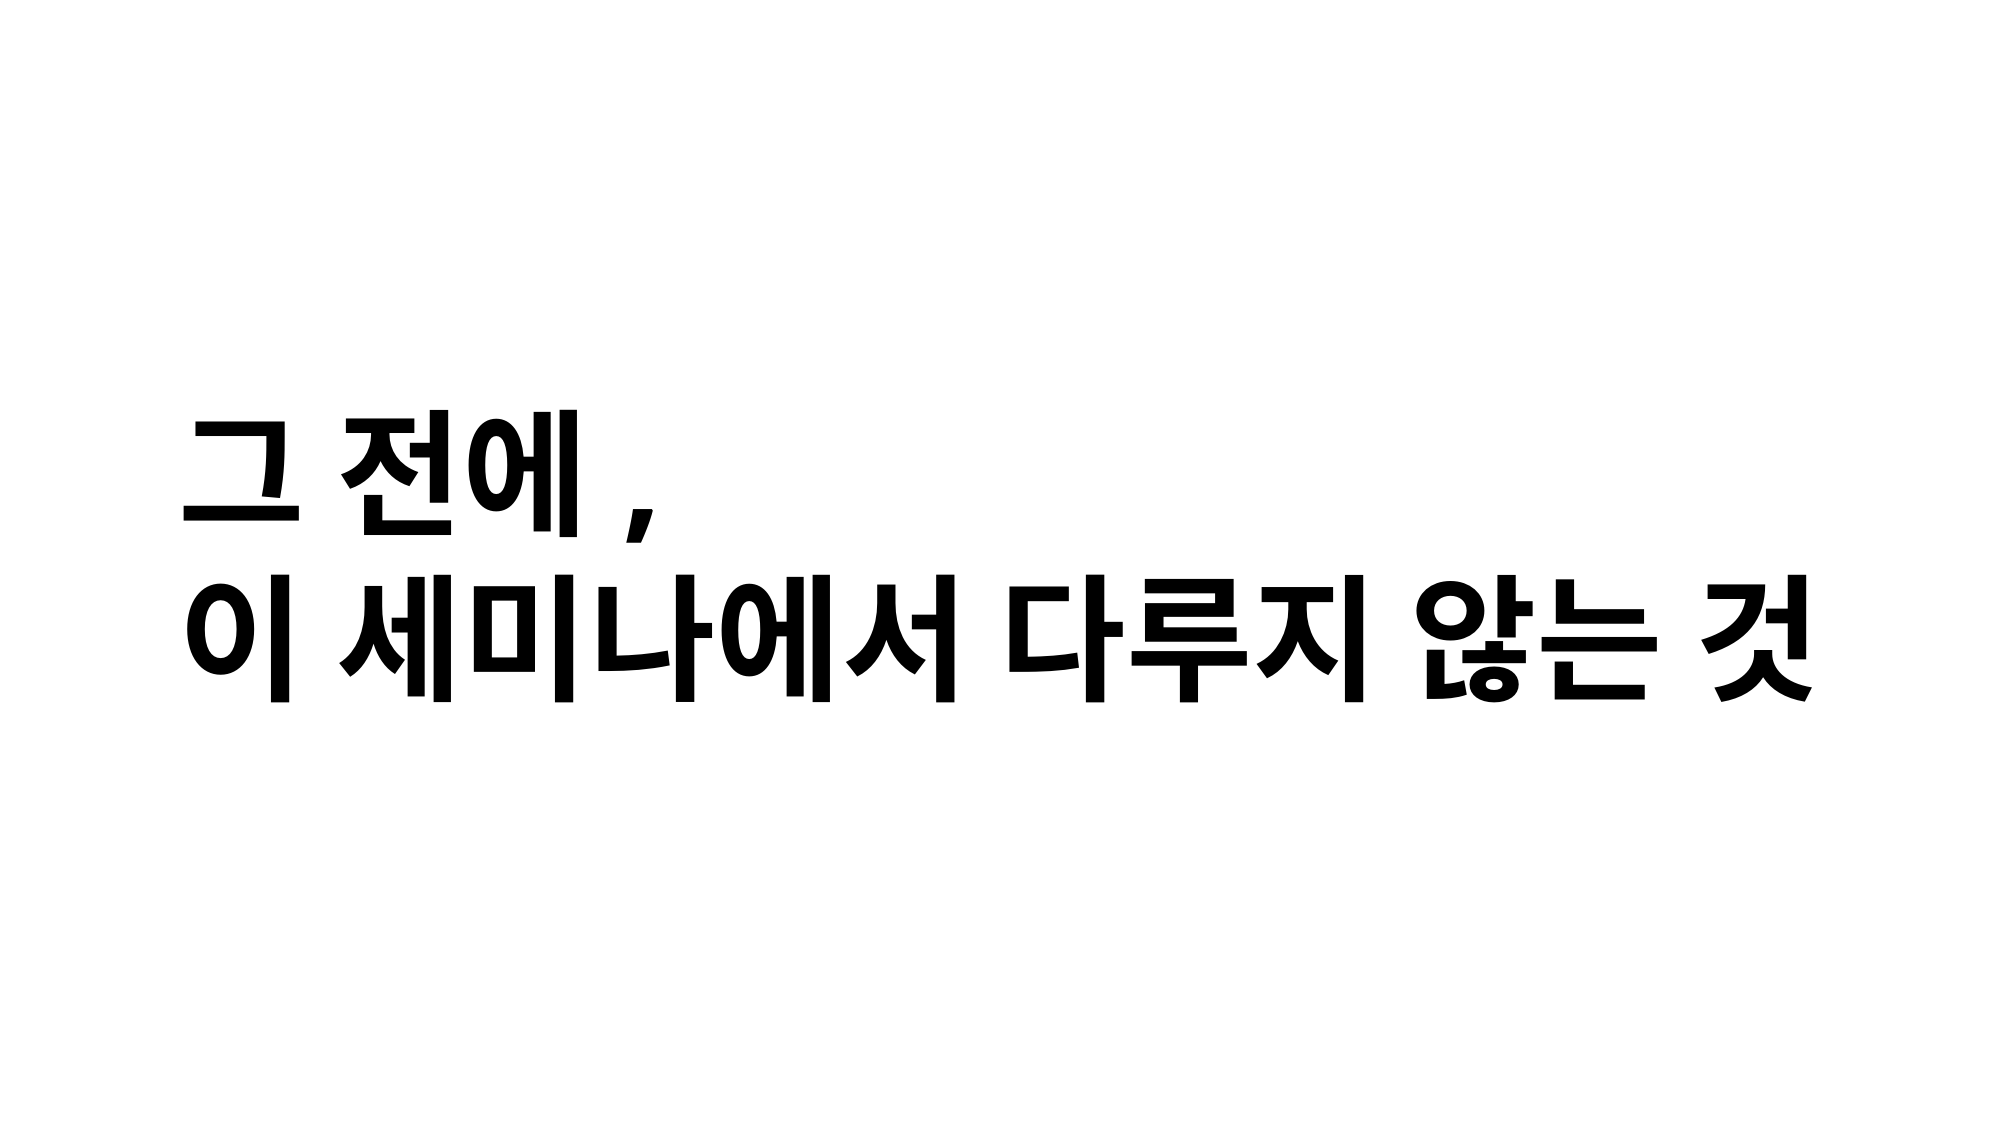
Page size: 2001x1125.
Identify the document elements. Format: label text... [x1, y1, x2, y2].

text_box 그 전에, 이 세미나에서 다루지 않는 것 [171, 380, 1829, 726]
